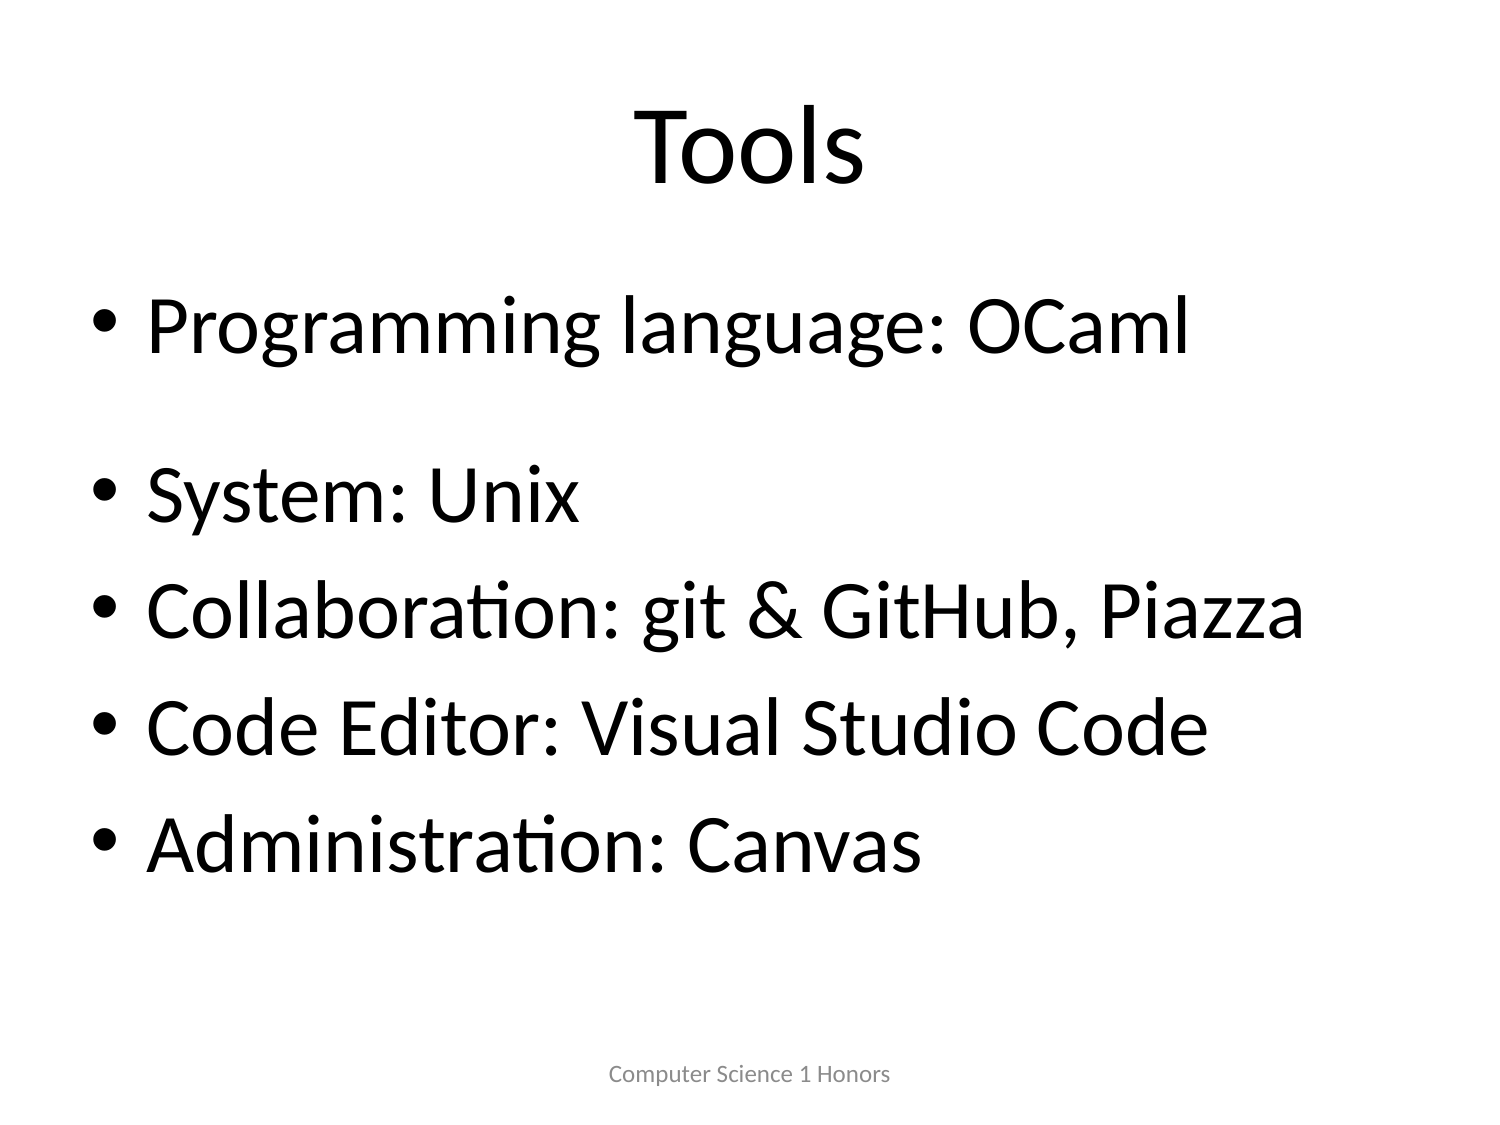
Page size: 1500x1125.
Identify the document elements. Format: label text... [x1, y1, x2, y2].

footer Computer Science 1 Honors [512, 1042, 988, 1103]
title Tools [75, 45, 1425, 233]
list Programming language: OCaml System: Unix Collaboration: git & GitHub, Piazza Code Editor: Visual Studio Code Administration: Canvas [75, 262, 1469, 1005]
